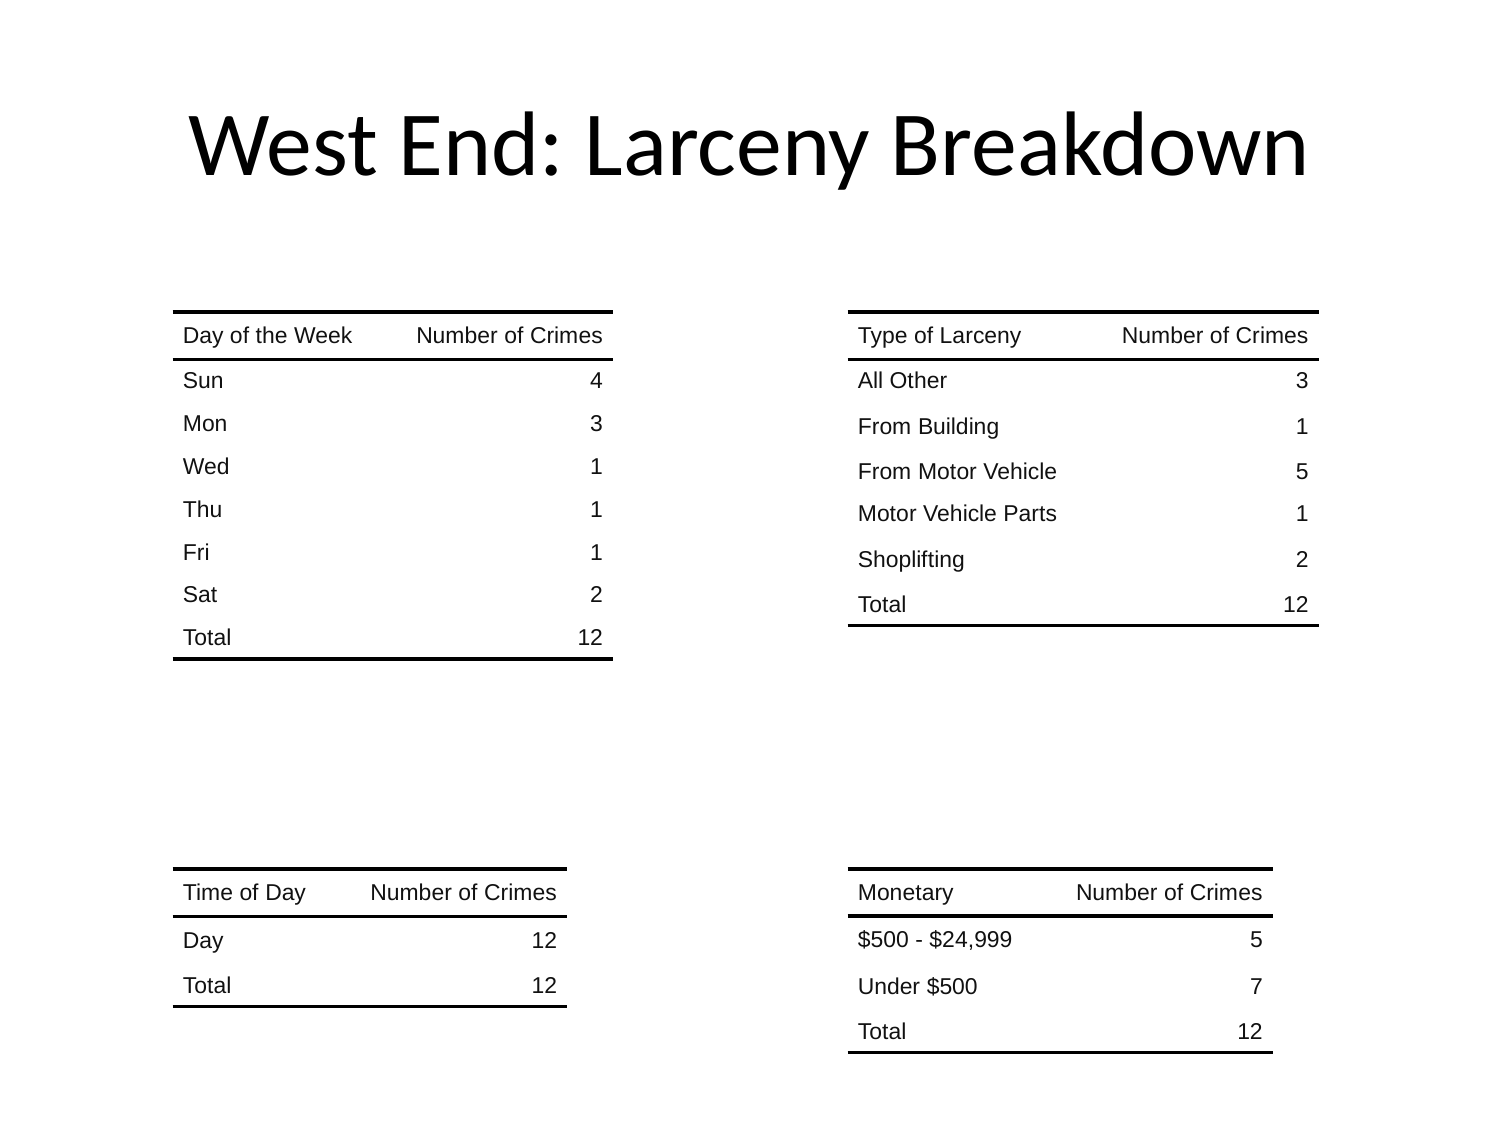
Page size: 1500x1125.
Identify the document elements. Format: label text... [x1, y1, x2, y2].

table_header Number of Crimes [1044, 871, 1273, 914]
table_header Number of Crimes [385, 314, 613, 358]
table_cell 3 [385, 402, 613, 445]
table_header Number of Crimes [1090, 314, 1319, 358]
table_cell 12 [339, 918, 567, 964]
table_cell Thu [173, 488, 385, 531]
table_header Time of Day [173, 871, 339, 915]
table_cell 12 [1044, 1010, 1273, 1051]
table_cell From Building [848, 402, 1090, 450]
table_cell 5 [1090, 450, 1319, 493]
table_cell 1 [385, 488, 613, 531]
table_header Monetary [848, 871, 1044, 914]
table_cell Mon [173, 402, 385, 445]
table_cell Total [173, 616, 385, 657]
table_cell 4 [385, 361, 613, 402]
table_cell Shoplifting [848, 535, 1090, 583]
table_cell 1 [1090, 402, 1319, 450]
table_cell 1 [385, 445, 613, 488]
title West End: Larceny Breakdown [75, 45, 1425, 233]
table_cell 7 [1044, 963, 1273, 1010]
table_header Type of Larceny [848, 314, 1090, 358]
table_cell 3 [1090, 361, 1319, 402]
table_cell 1 [385, 531, 613, 573]
table_cell Sat [173, 573, 385, 616]
table_cell Total [173, 964, 339, 1005]
table_cell 12 [339, 964, 567, 1005]
table_cell From Motor Vehicle [848, 450, 1090, 493]
table_cell 12 [1090, 583, 1319, 624]
table_cell Day [173, 918, 339, 964]
table_cell 12 [385, 616, 613, 657]
table_cell Motor Vehicle Parts [848, 493, 1090, 535]
table_cell $500 - $24,999 [848, 918, 1044, 963]
table_cell Total [848, 1010, 1044, 1051]
table_cell Total [848, 583, 1090, 624]
table_cell All Other [848, 361, 1090, 402]
table_cell Under $500 [848, 963, 1044, 1010]
table_cell Sun [173, 361, 385, 402]
table_cell Wed [173, 445, 385, 488]
table_cell Fri [173, 531, 385, 573]
table_cell 2 [1090, 535, 1319, 583]
table_header Number of Crimes [339, 871, 567, 915]
table_cell 2 [385, 573, 613, 616]
table_header Day of the Week [173, 314, 385, 358]
table_cell 1 [1090, 493, 1319, 535]
table_cell 5 [1044, 918, 1273, 963]
